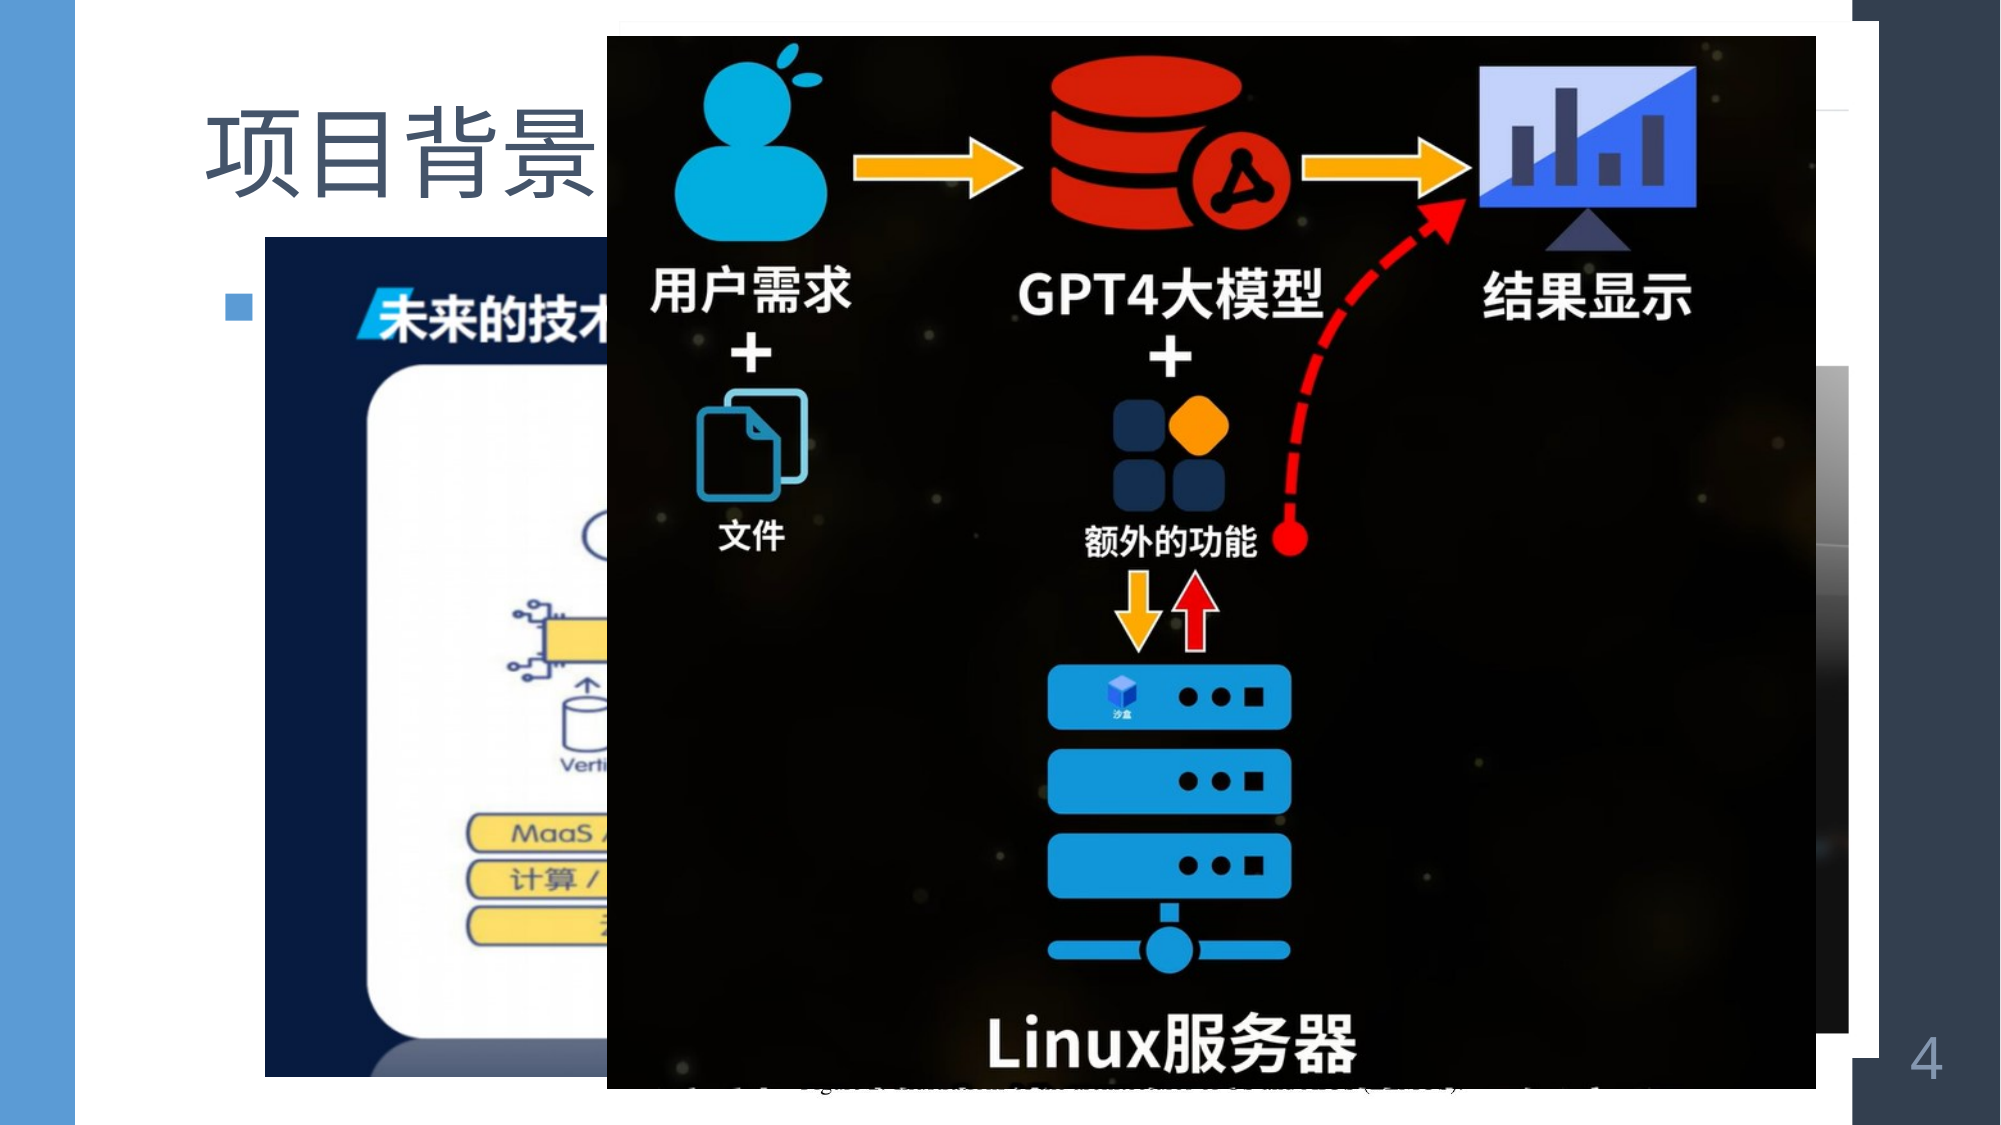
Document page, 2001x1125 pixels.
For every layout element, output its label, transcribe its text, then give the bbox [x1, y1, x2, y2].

title 项目背景 [189, 28, 611, 219]
text_box 核心目标：通过长上下文的固定保存，实现LLM对本地文 件的快速解析 [206, 246, 257, 978]
picture [265, 20, 1879, 1105]
slide_number 4 [1852, 1012, 2000, 1110]
